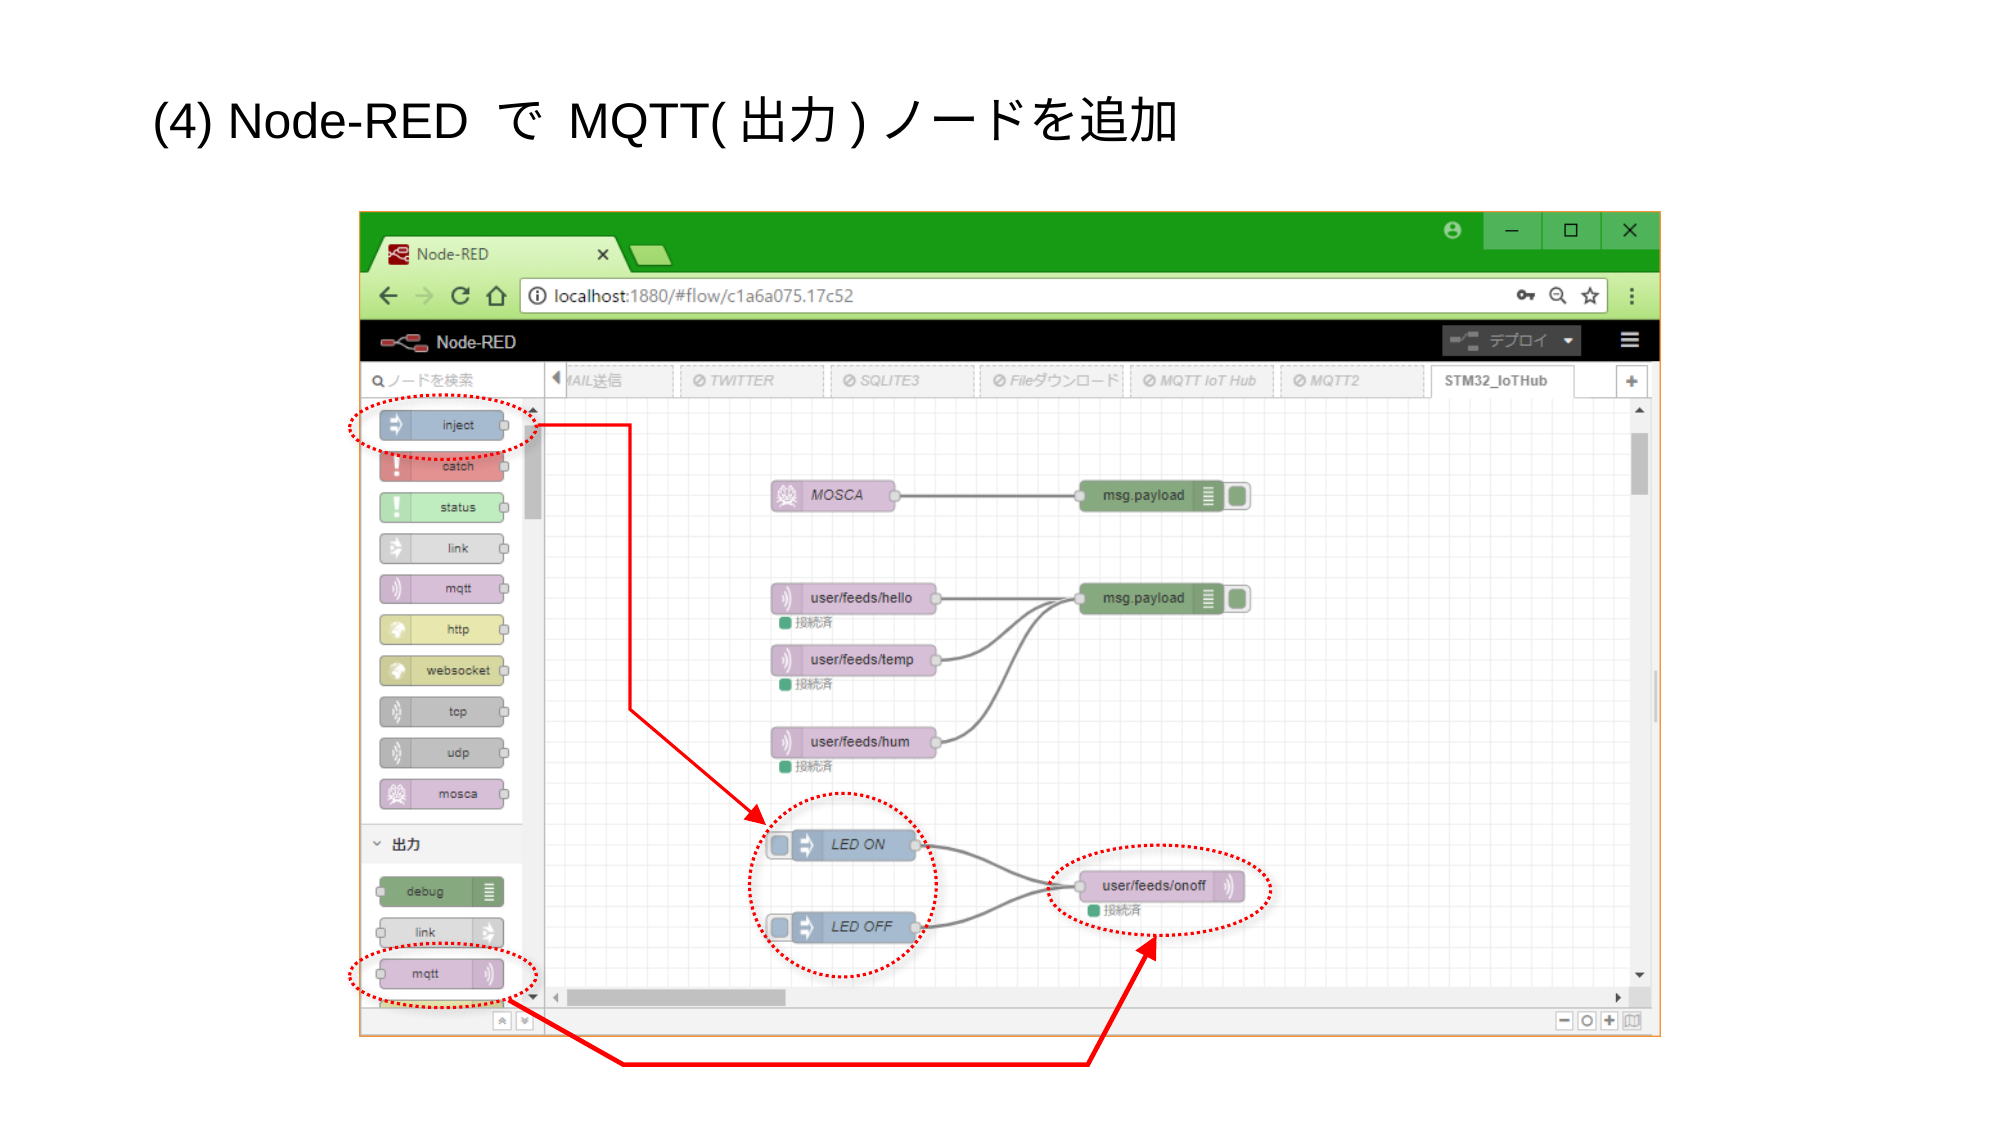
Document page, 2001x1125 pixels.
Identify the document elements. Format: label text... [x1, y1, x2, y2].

text_box [572, 1037, 1104, 1066]
text_box (4) Node-RED で MQTT(出力)ノードを追加 [137, 88, 1963, 981]
text_box [348, 411, 359, 442]
text_box [348, 960, 359, 991]
picture [359, 211, 1661, 1037]
